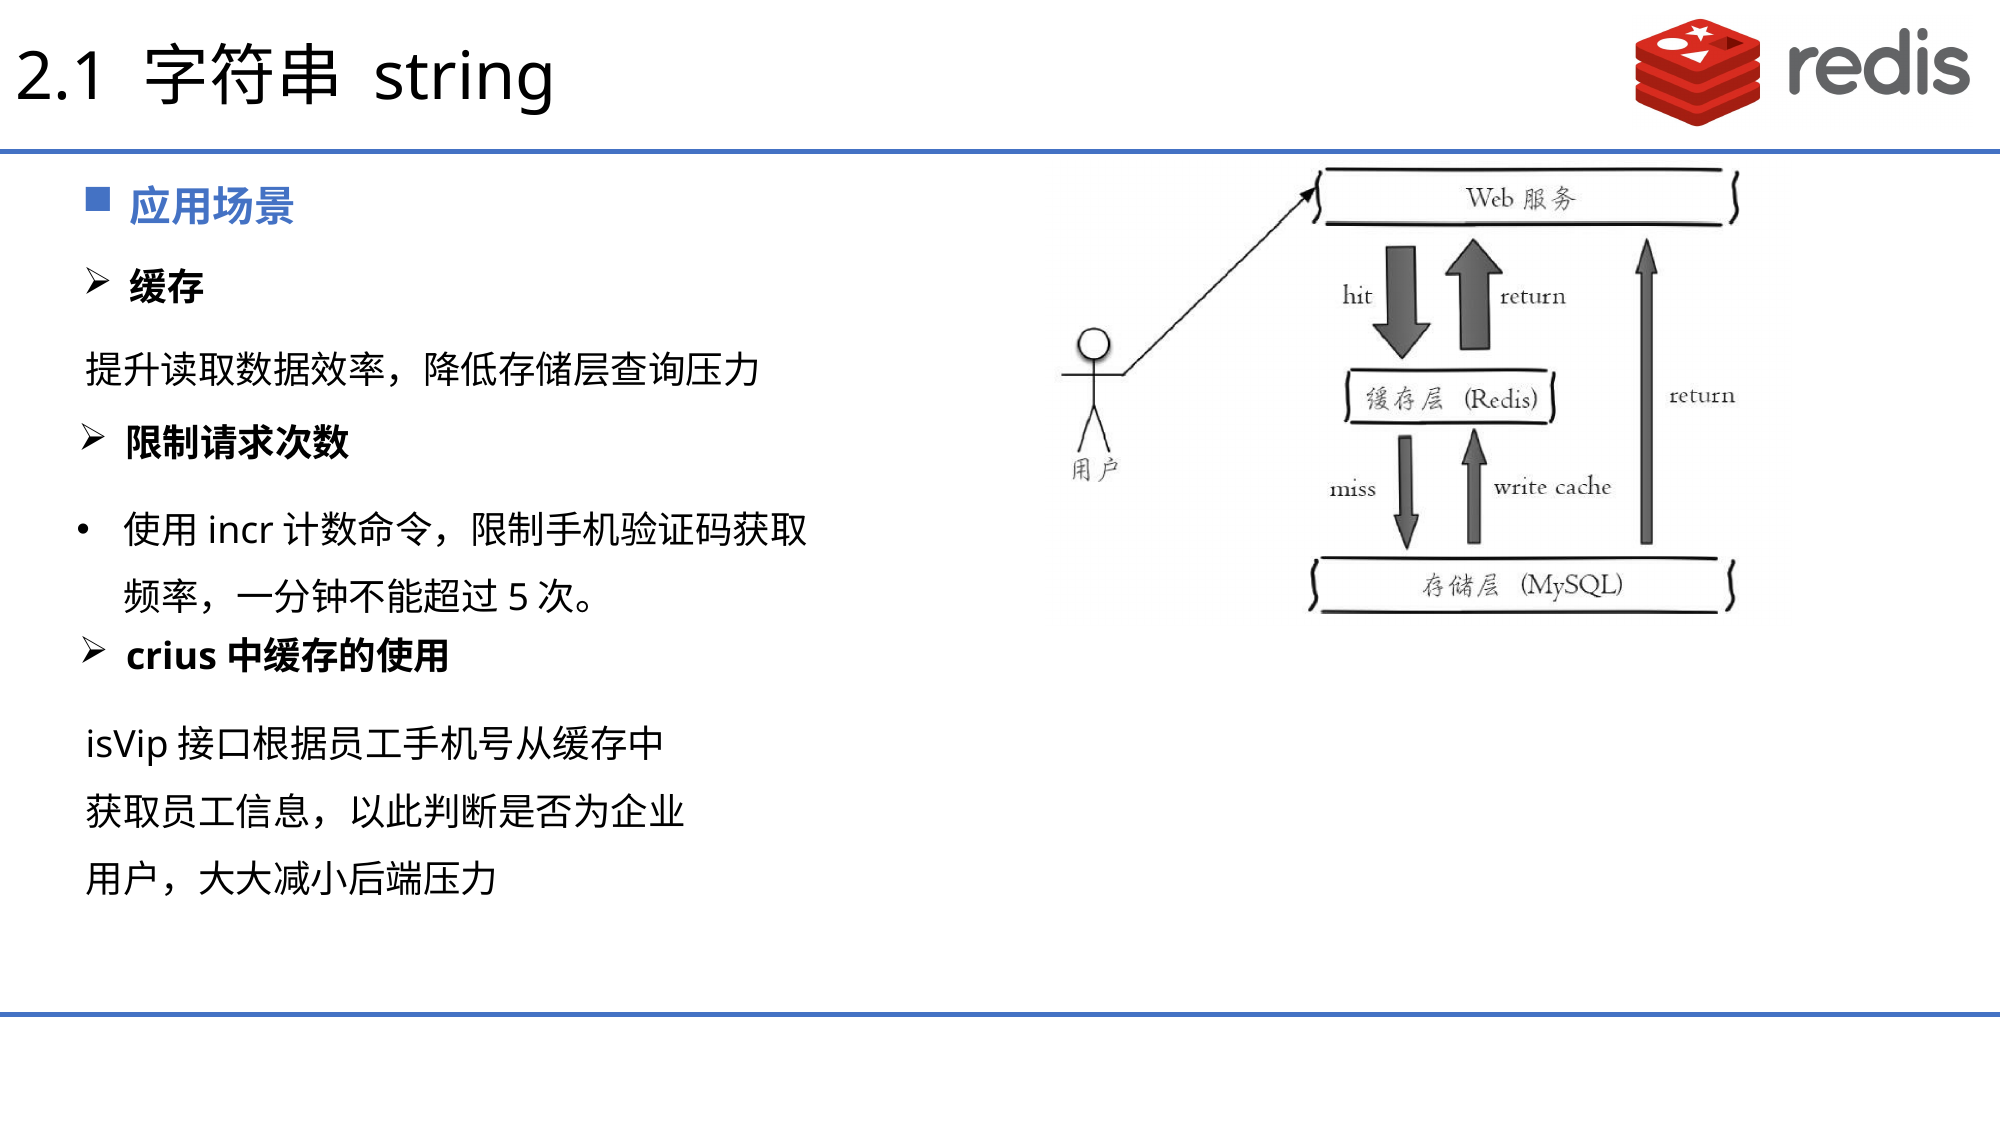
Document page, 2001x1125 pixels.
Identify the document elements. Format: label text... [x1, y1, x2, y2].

text_box isVip接口根据员工手机号从缓存中 获取员工信息，以此判断是否为企业 用户，大大减小后端压力 [70, 690, 701, 908]
text_box crius中缓存的使用 [64, 624, 466, 685]
text_box 应用场景 [67, 172, 314, 237]
picture [1045, 160, 1792, 626]
title 2.1 字符串 string [0, 27, 598, 130]
text_box 缓存 [68, 256, 221, 316]
text_box 限制请求次数 [63, 411, 366, 472]
text_box 使用incr计数命令，限制手机验证码获取频率，一分钟不能超过5次。 [61, 475, 846, 626]
picture [1632, 15, 1973, 130]
text_box 提升读取数据效率，降低存储层查询压力 [71, 316, 776, 399]
